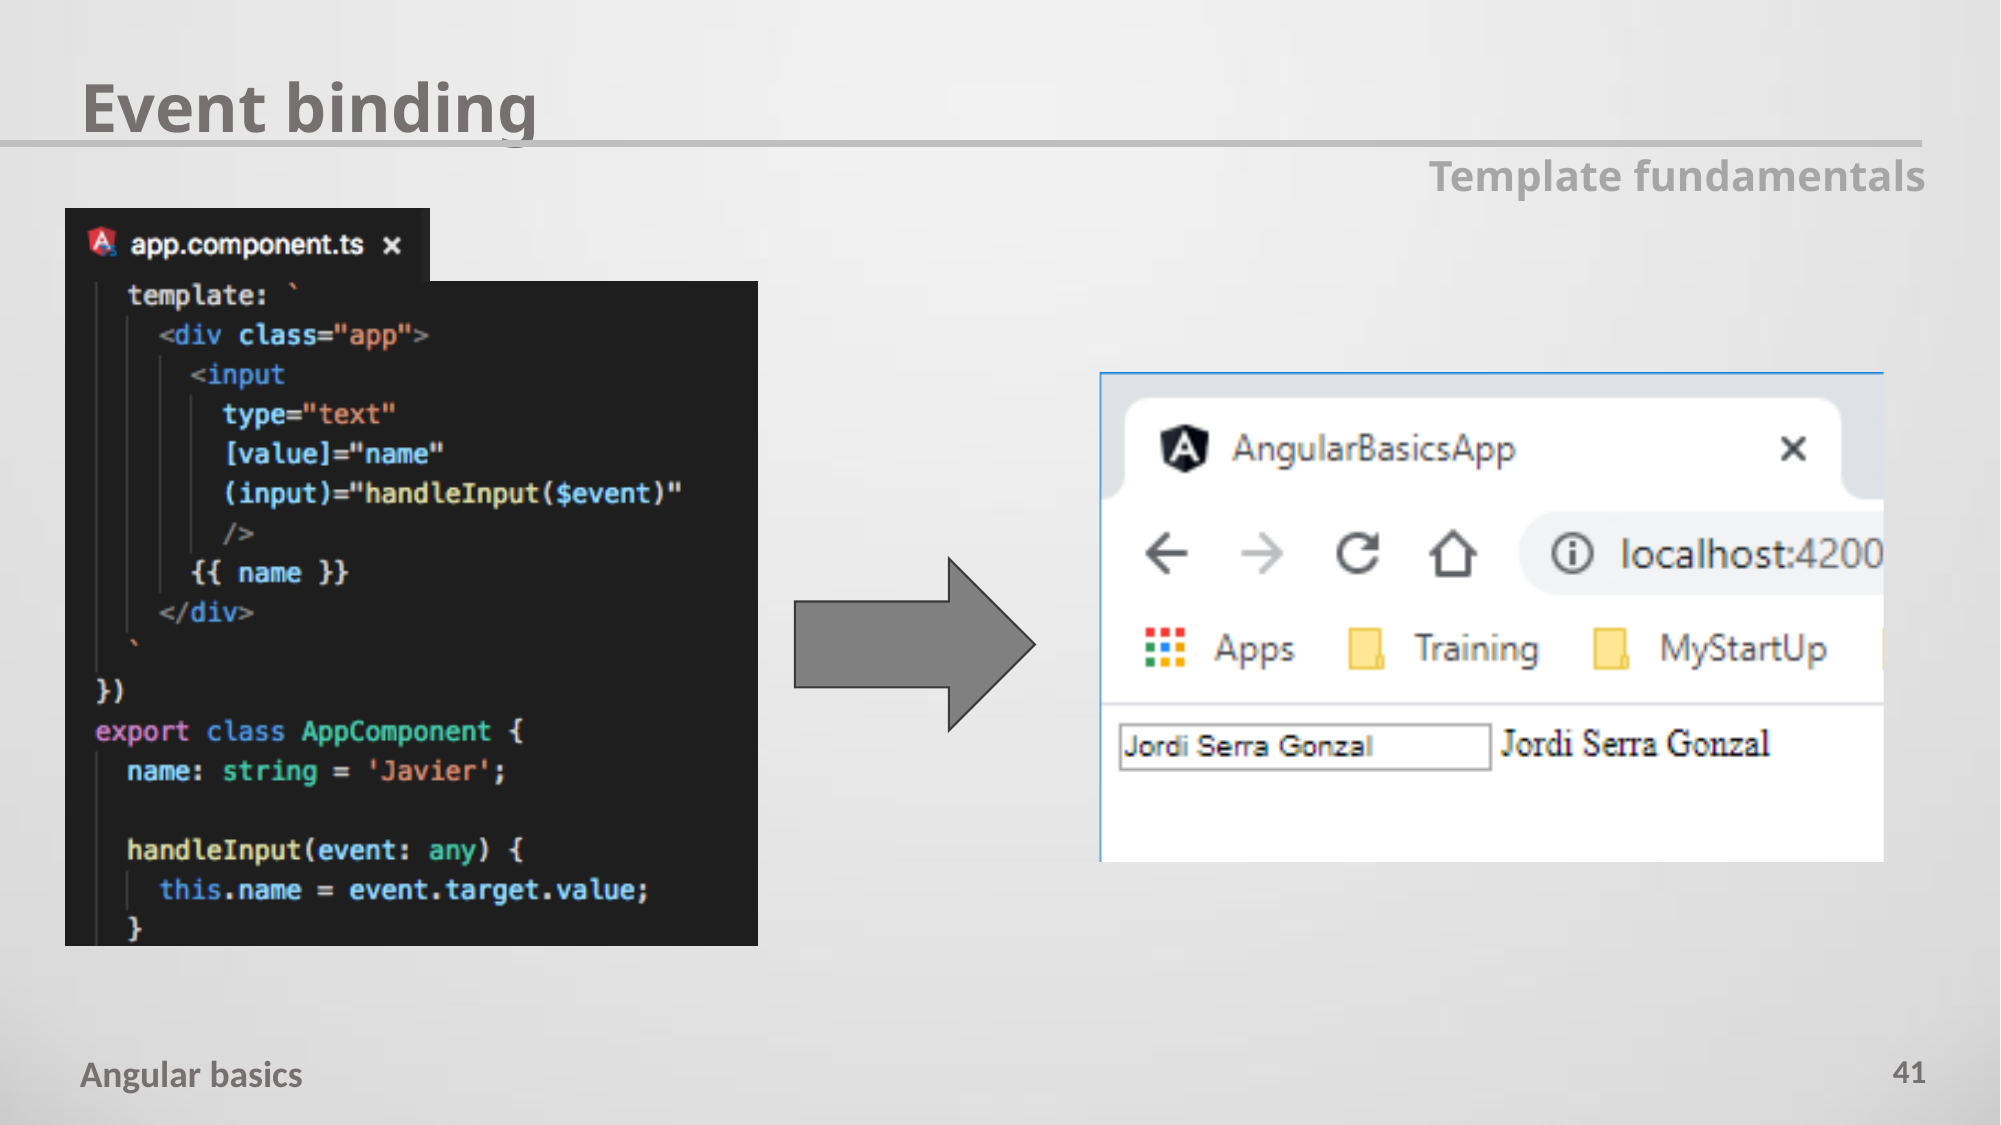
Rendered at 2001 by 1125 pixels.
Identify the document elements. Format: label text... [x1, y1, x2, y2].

text_box [793, 555, 1037, 734]
text_box Event binding [65, 48, 1942, 146]
footer Angular basics [65, 1042, 1338, 1103]
picture [0, 0, 2001, 1125]
text_box Event binding [65, 147, 1285, 155]
slide_number 41 [1412, 1038, 1942, 1103]
text_box Template fundamentals [1285, 146, 1942, 209]
